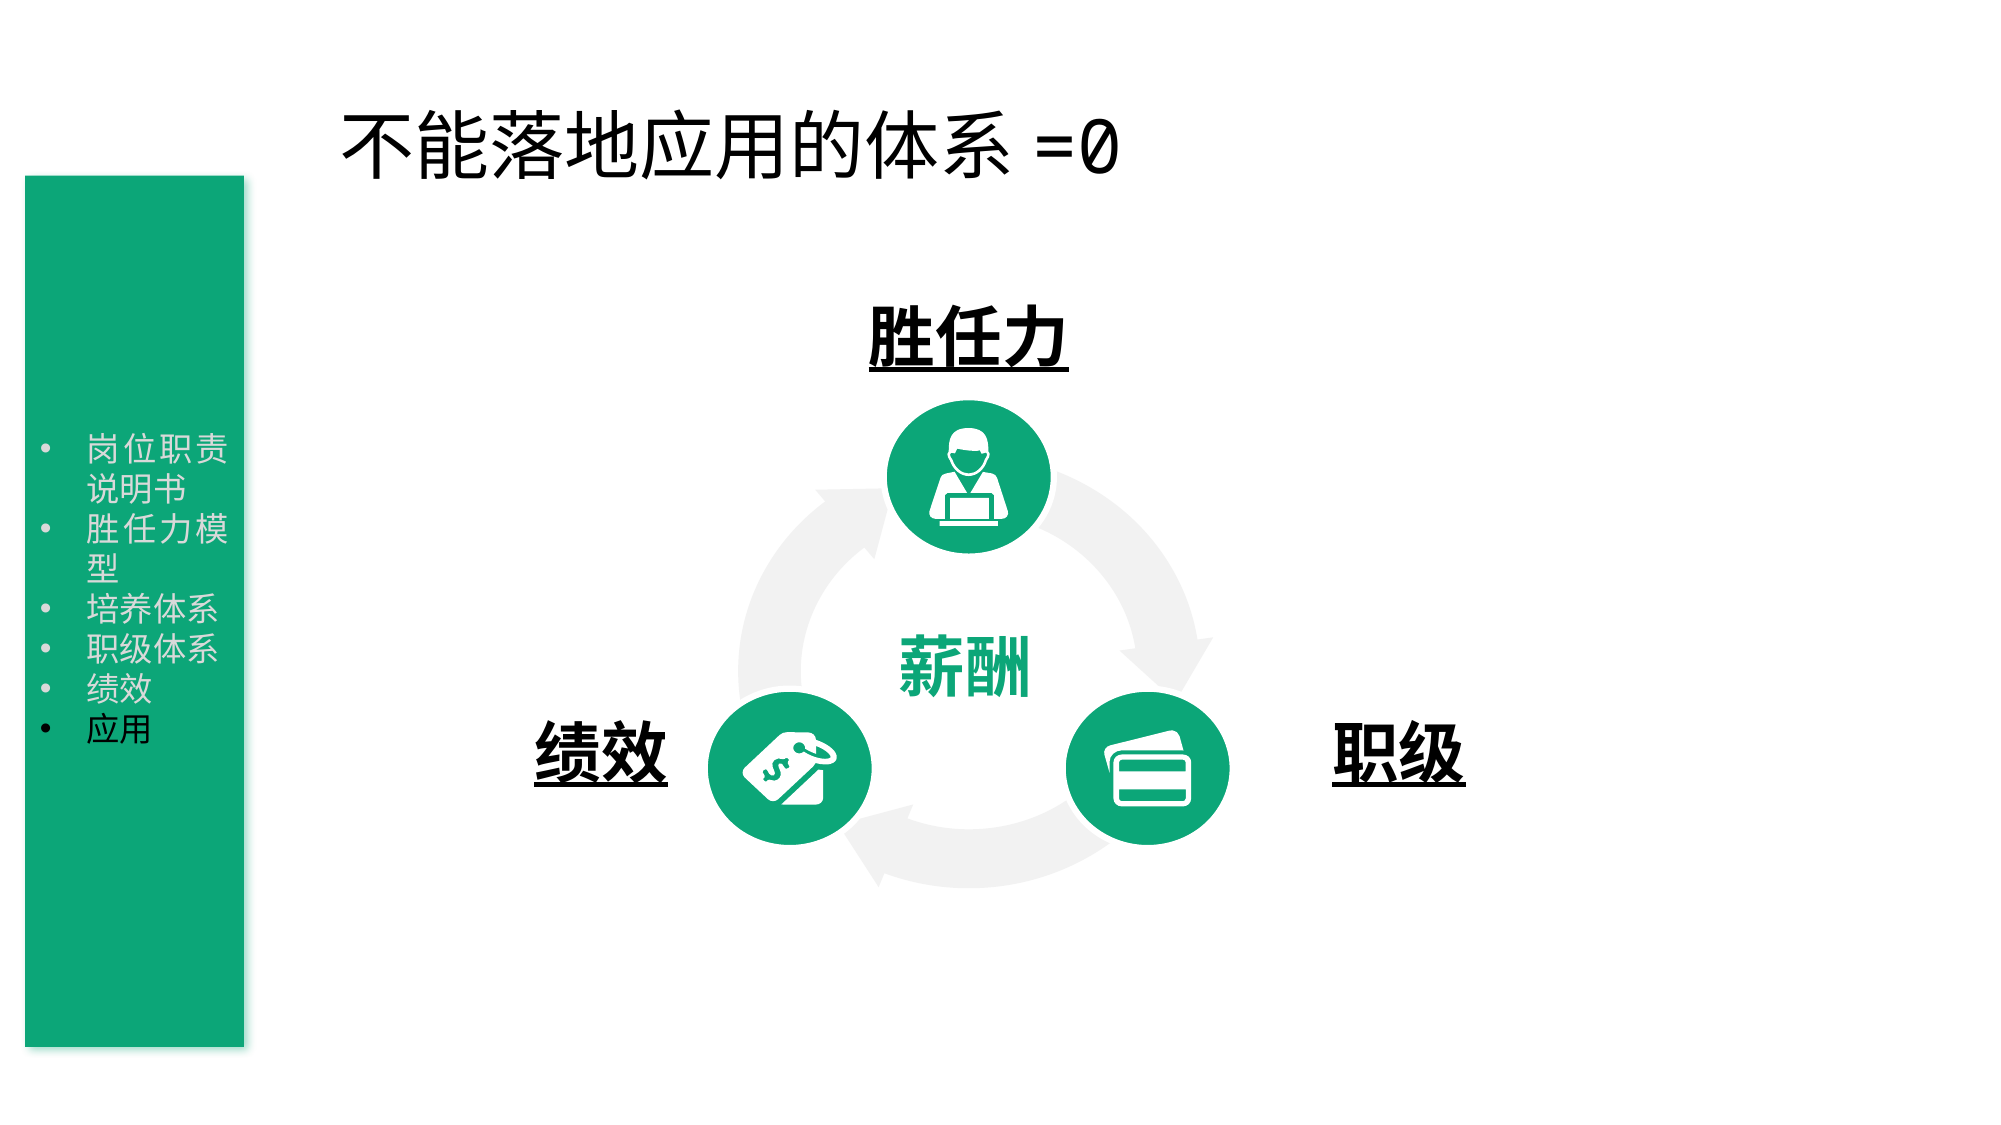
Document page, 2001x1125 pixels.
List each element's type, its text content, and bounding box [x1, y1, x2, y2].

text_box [704, 397, 1233, 889]
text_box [682, 290, 1287, 463]
text_box [24, 175, 245, 1048]
text_box 职级 [1317, 705, 1890, 795]
text_box 绩效 [255, 705, 683, 795]
text_box 不能落地应用的体系=0 [324, 91, 1211, 197]
text_box 岗位职责说明书 胜任力模型 培养体系 职级体系 绩效 应用 [25, 420, 244, 755]
